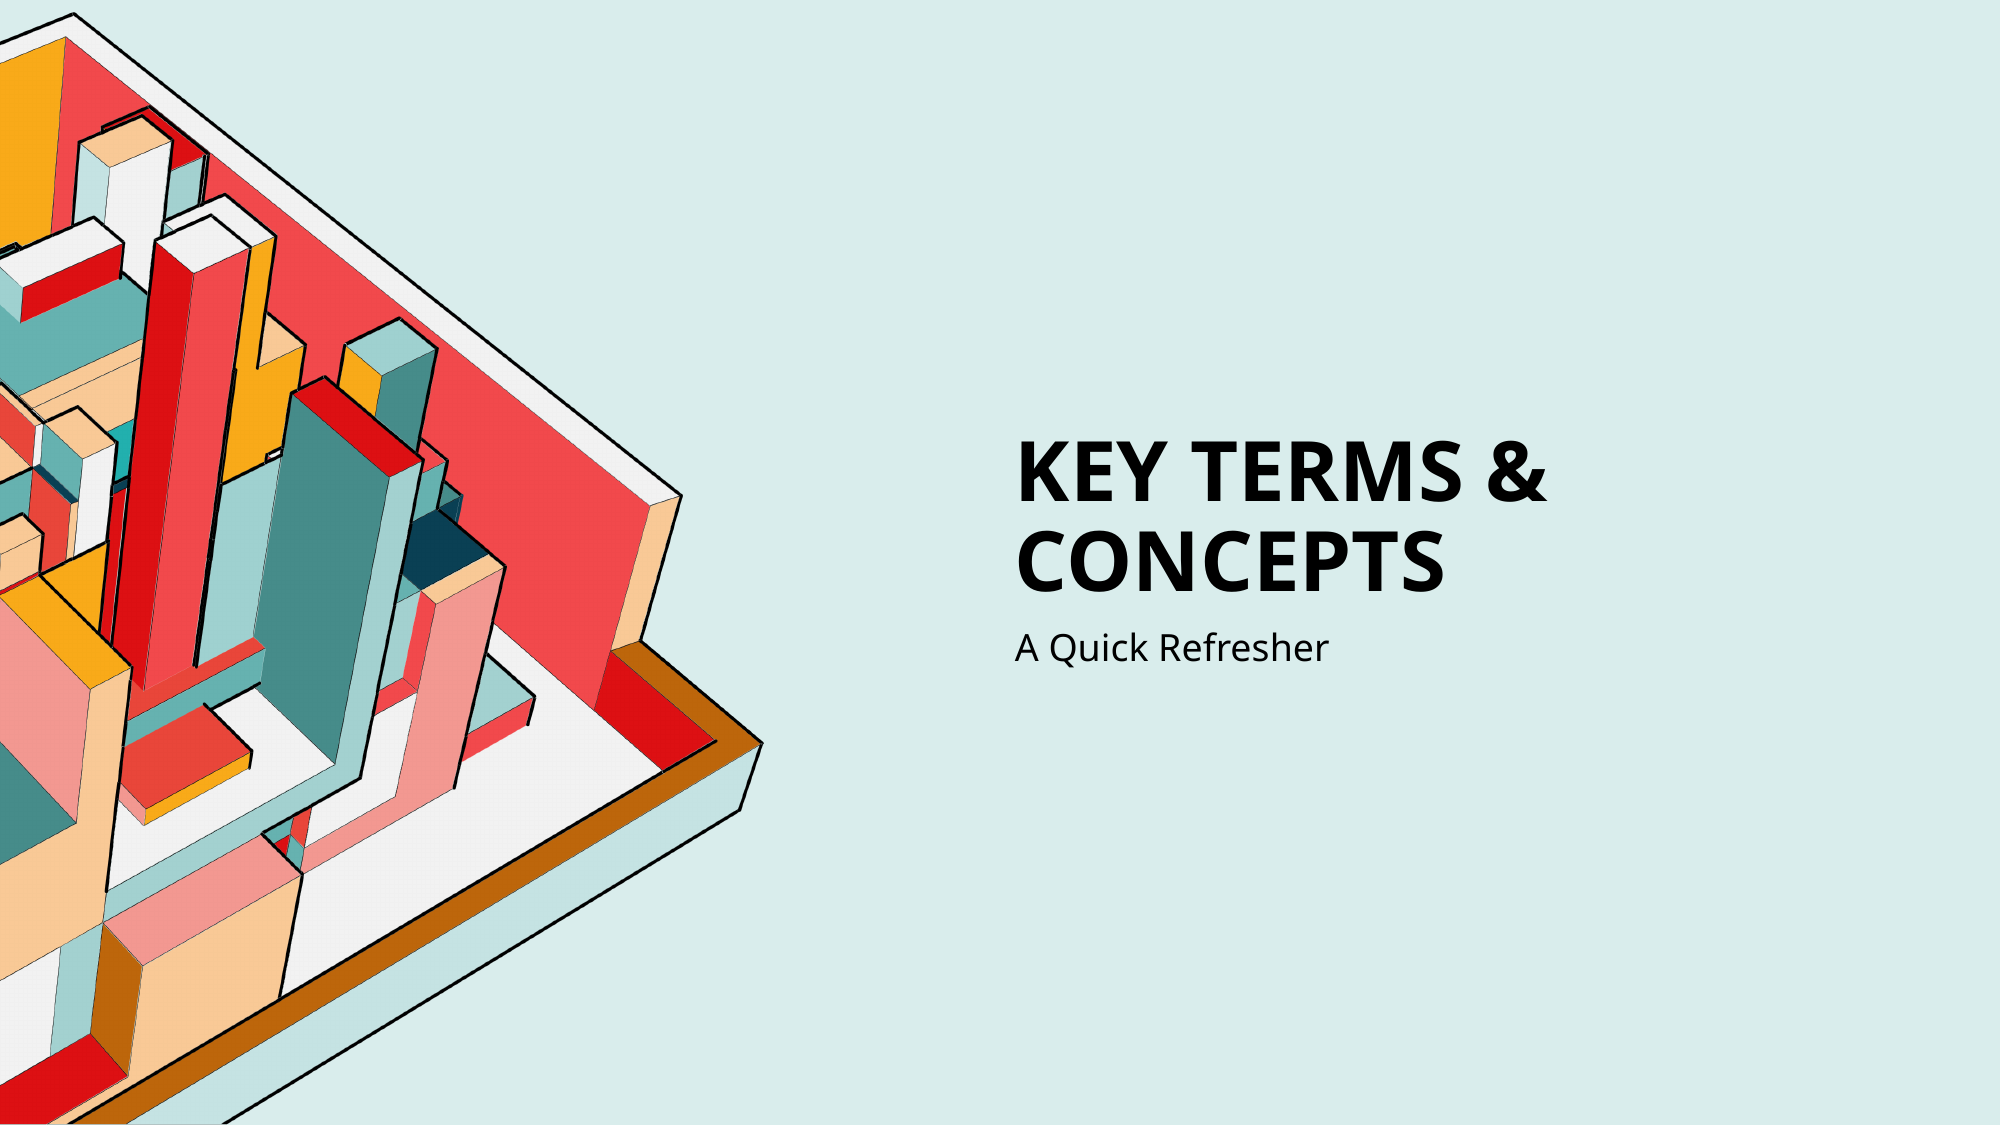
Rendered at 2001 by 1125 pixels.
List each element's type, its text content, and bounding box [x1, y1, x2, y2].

title Key Terms & Concepts [999, 72, 1926, 616]
text_box A Quick Refresher [999, 616, 2000, 677]
picture [0, 0, 765, 1125]
